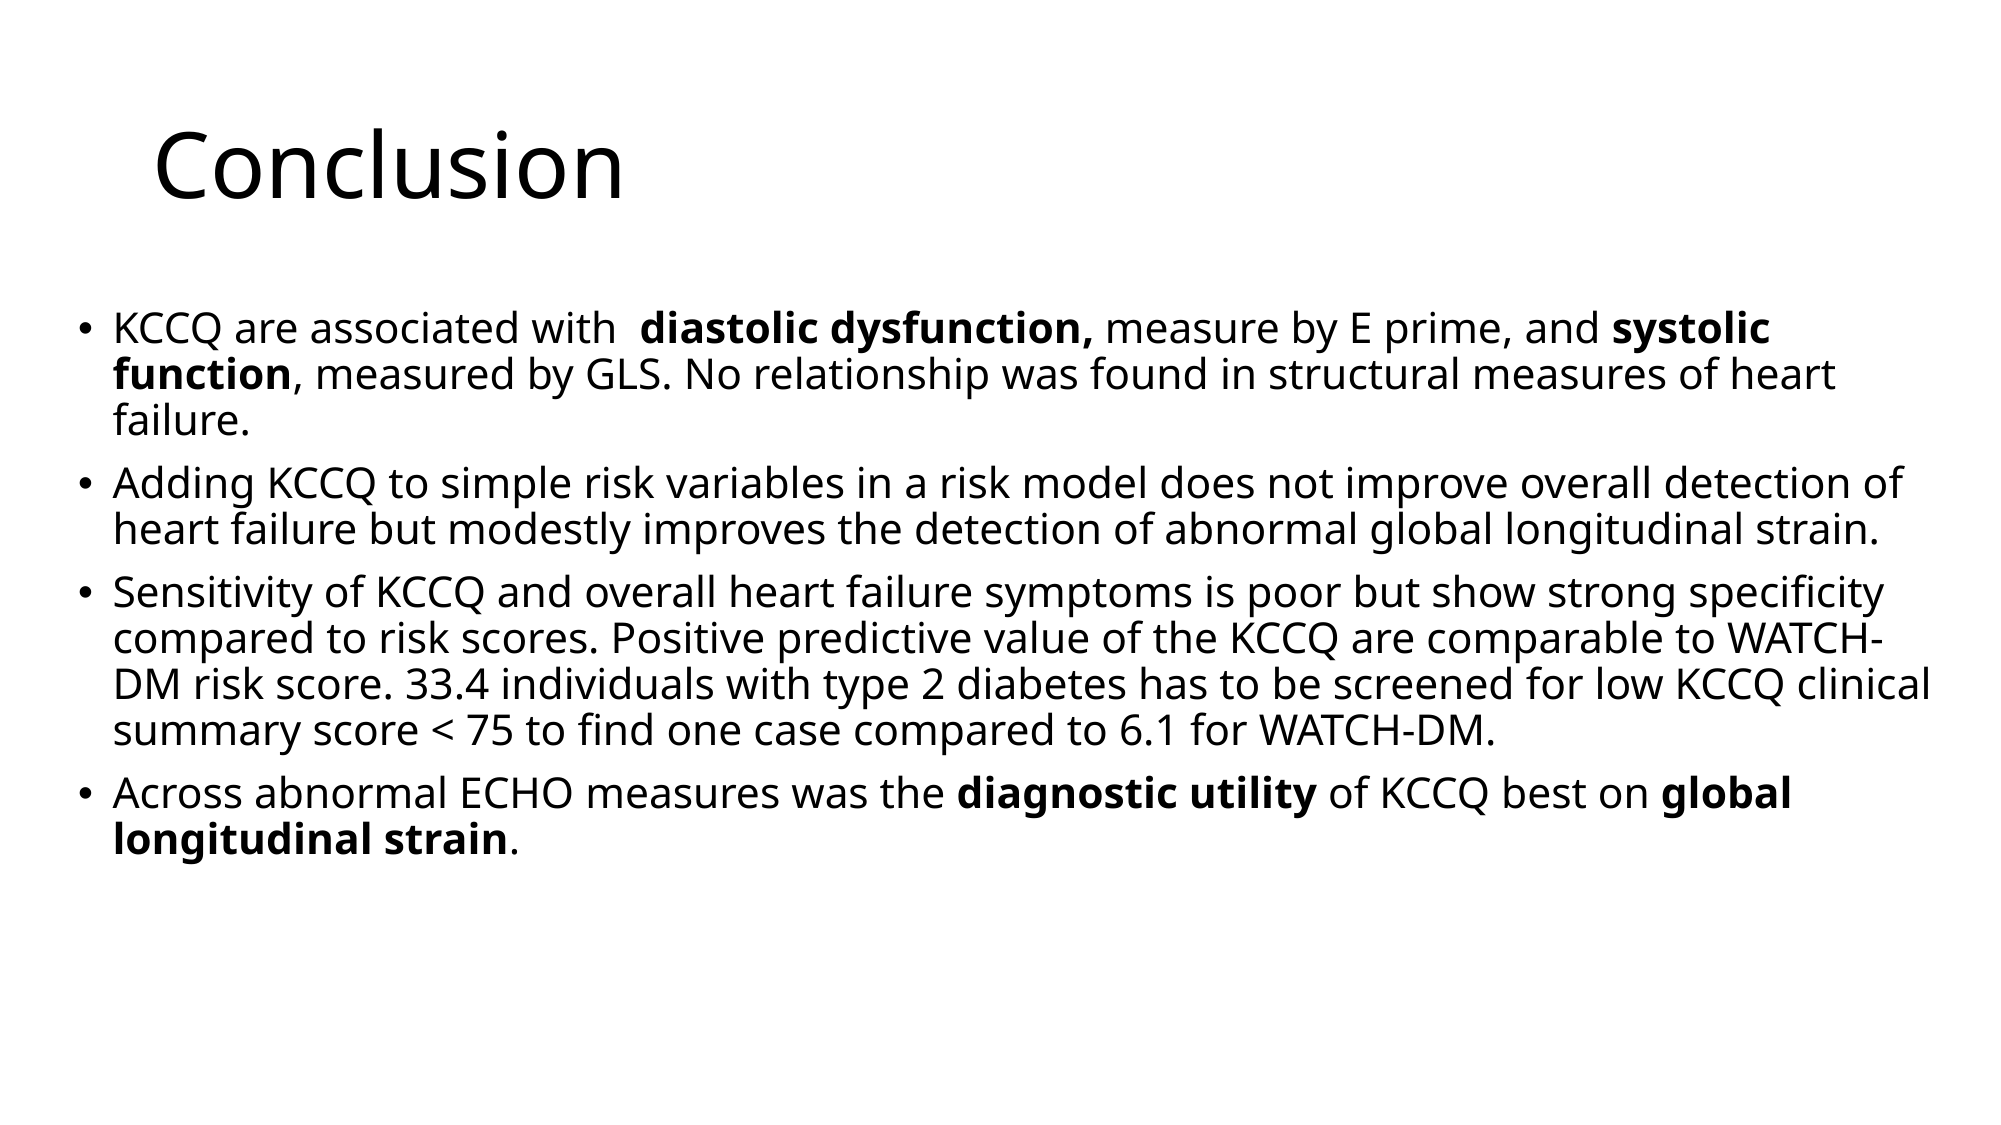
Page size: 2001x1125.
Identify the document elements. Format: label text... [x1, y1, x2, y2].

list KCCQ are associated with diastolic dysfunction, measure by E prime, and systolic function, measured by GLS. No relationship was found in structural measures of heart failure. Adding KCCQ to simple risk variables in a risk model does not improve overall detection of heart failure but modestly improves the detection of abnormal global longitudinal strain. Sensitivity of KCCQ and overall heart failure symptoms is poor but show strong specificity compared to risk scores. Positive predictive value of the KCCQ are comparable to WATCH-DM risk score. 33.4 individuals with type 2 diabetes has to be screened for low KCCQ clinical summary score < 75 to find one case compared to 6.1 for WATCH-DM. Across abnormal ECHO measures was the diagnostic utility of KCCQ best on global longitudinal strain. [63, 222, 1948, 937]
title Conclusion [137, 59, 1863, 222]
